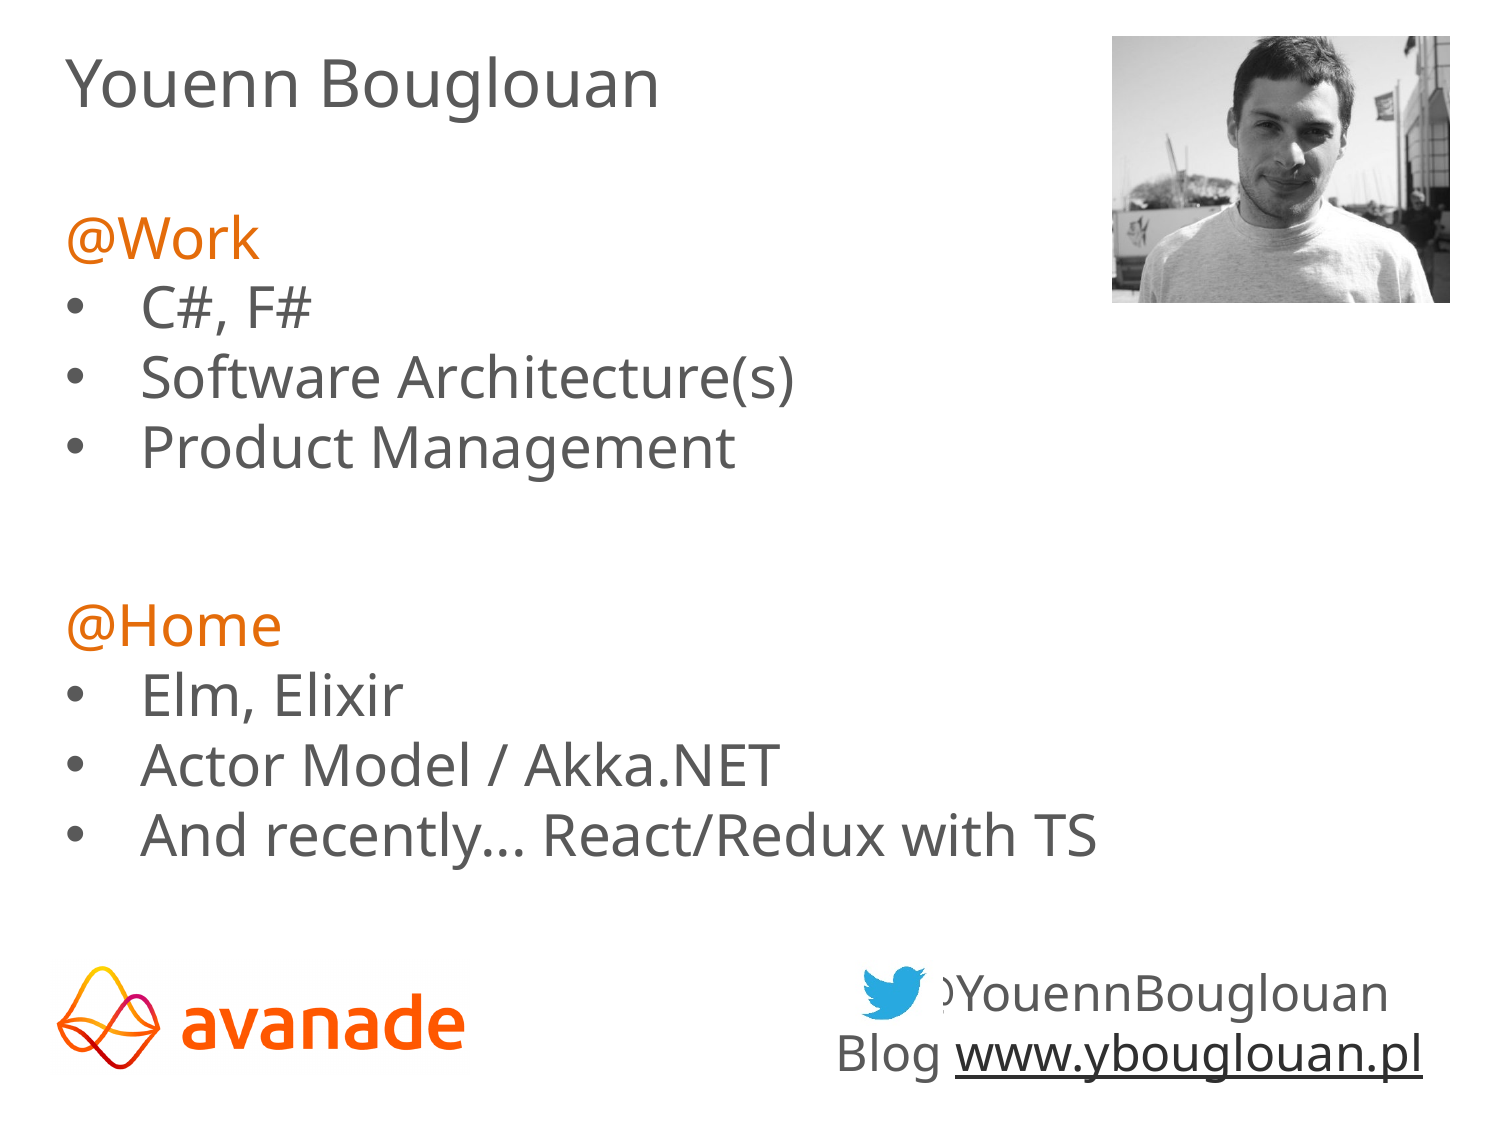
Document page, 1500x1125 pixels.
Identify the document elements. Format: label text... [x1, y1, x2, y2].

text_box @Work C#, F# Software Architecture(s) Product Management [49, 163, 1046, 518]
picture [1112, 36, 1451, 303]
picture [50, 959, 470, 1075]
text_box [820, 959, 1479, 1092]
text_box Youenn Bouglouan [49, 47, 1090, 193]
text_box @Home Elm, Elixir Actor Model / Akka.NET And recently... React/Redux with TS [49, 551, 1294, 905]
